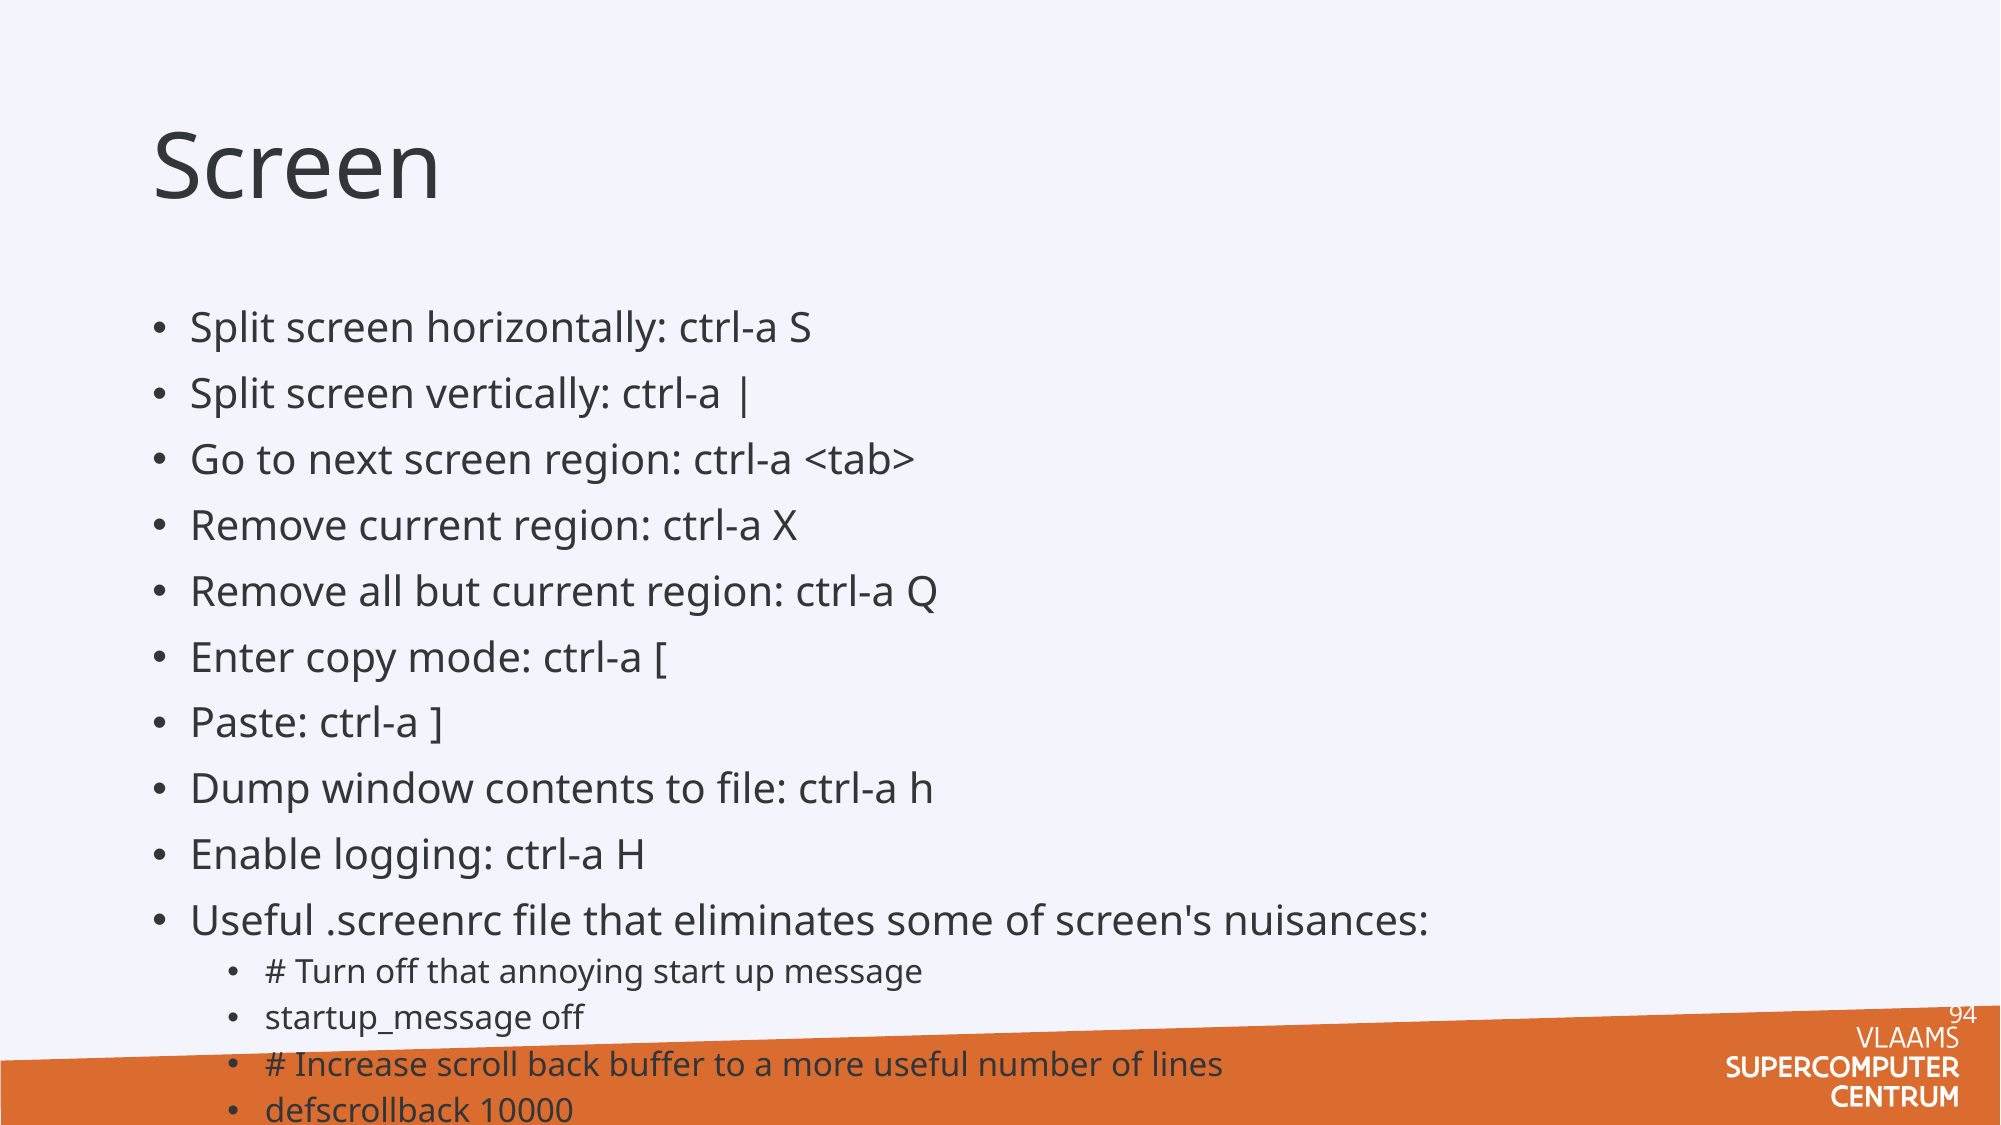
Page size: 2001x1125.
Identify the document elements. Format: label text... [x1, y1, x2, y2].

picture [1725, 1021, 1960, 1117]
title Screen [137, 59, 1863, 278]
slide_number 94 [1787, 992, 1993, 1040]
list Split screen horizontally: ctrl-a S Split screen vertically: ctrl-a | Go to next screen region: ctrl-a <tab> Remove current region: ctrl-a X Remove all but current region: ctrl-a Q Enter copy mode: ctrl-a [ Paste: ctrl-a ] Dump window contents to file: ctrl-a h Enable logging: ctrl-a H Useful .screenrc file that eliminates some of screen's nuisances: # Turn off that annoying start up message startup_message off # Increase scroll back buffer to a more useful number of lines defscrollback 10000 [137, 299, 1863, 1014]
